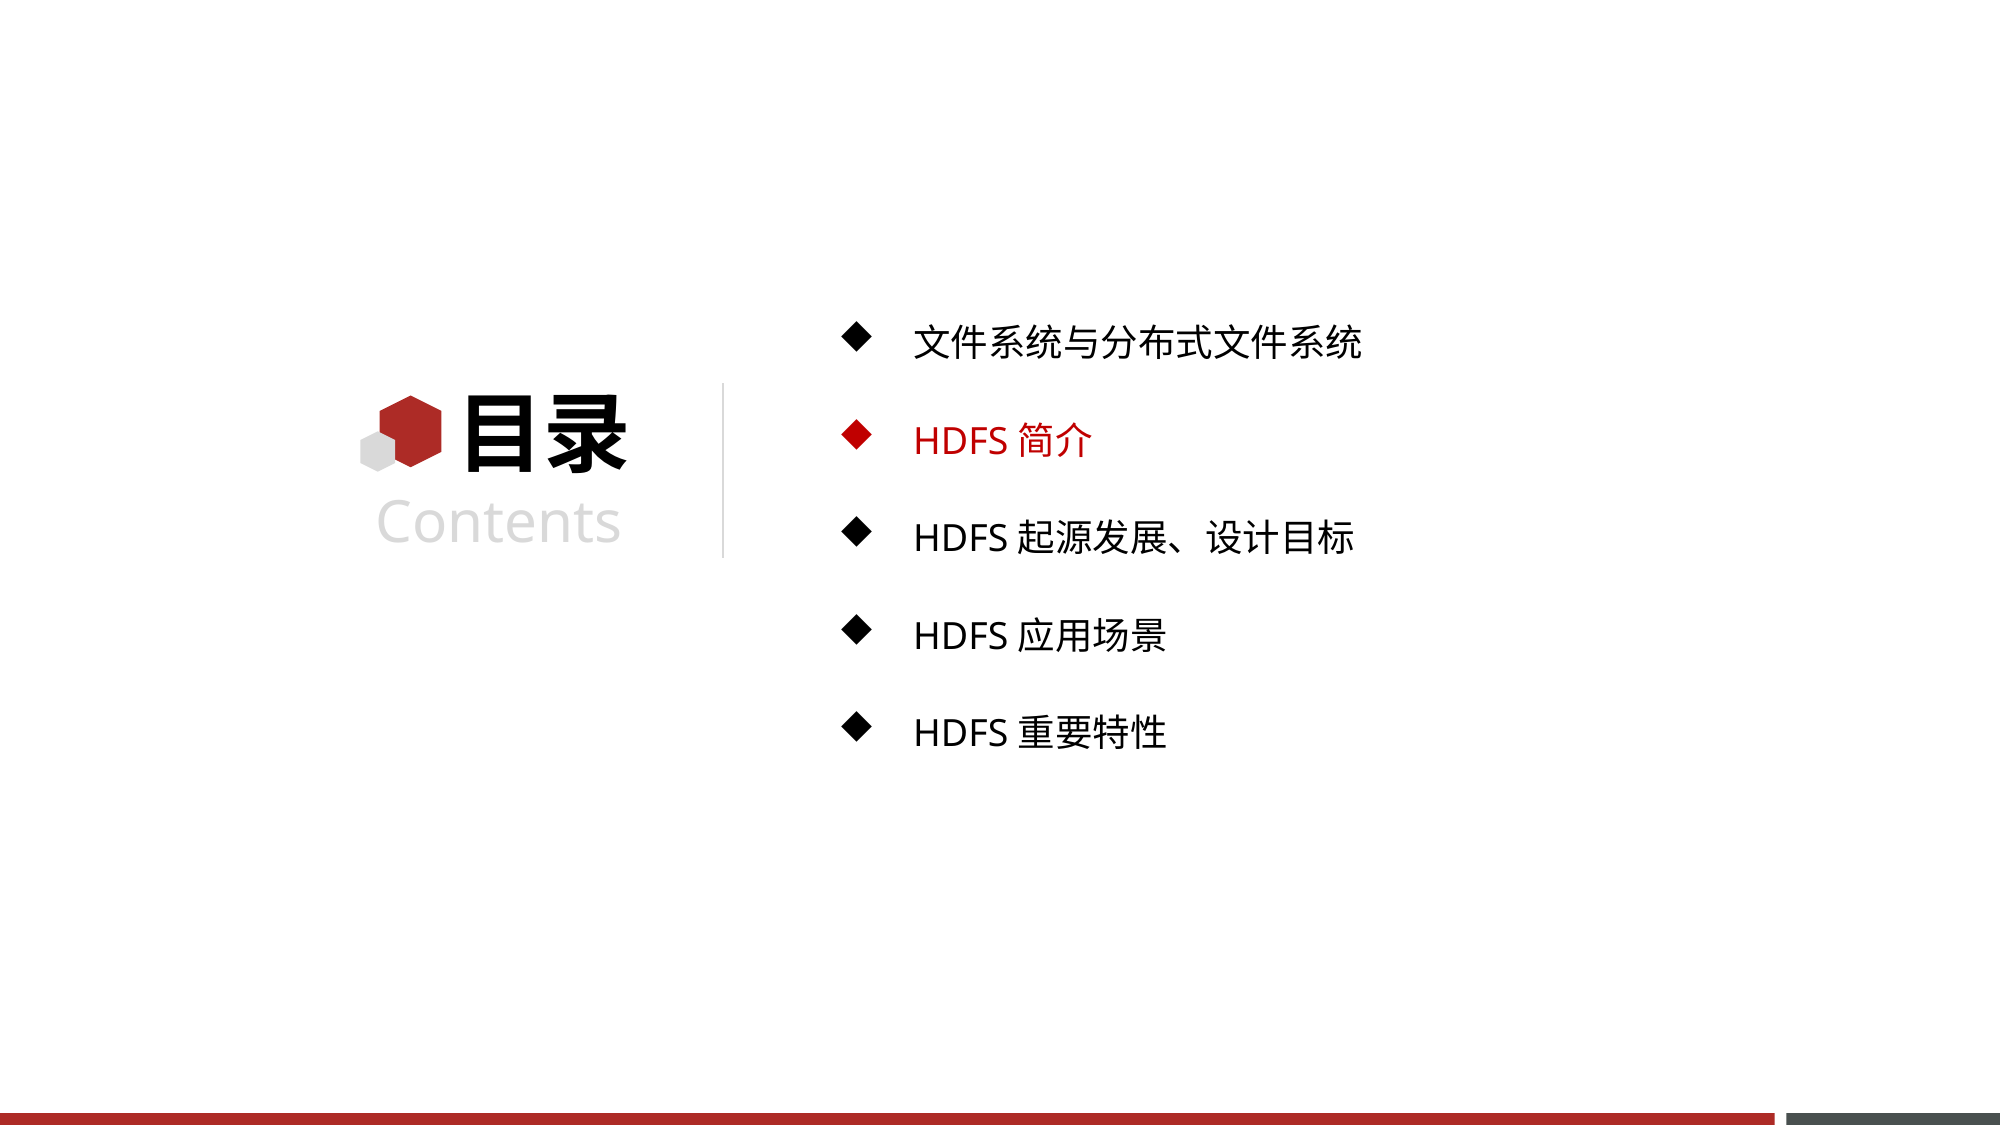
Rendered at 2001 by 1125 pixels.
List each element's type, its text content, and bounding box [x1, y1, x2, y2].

list 文件系统与分布式文件系统 HDFS简介 HDFS起源发展、设计目标 HDFS应用场景 HDFS重要特性 [823, 165, 1804, 864]
